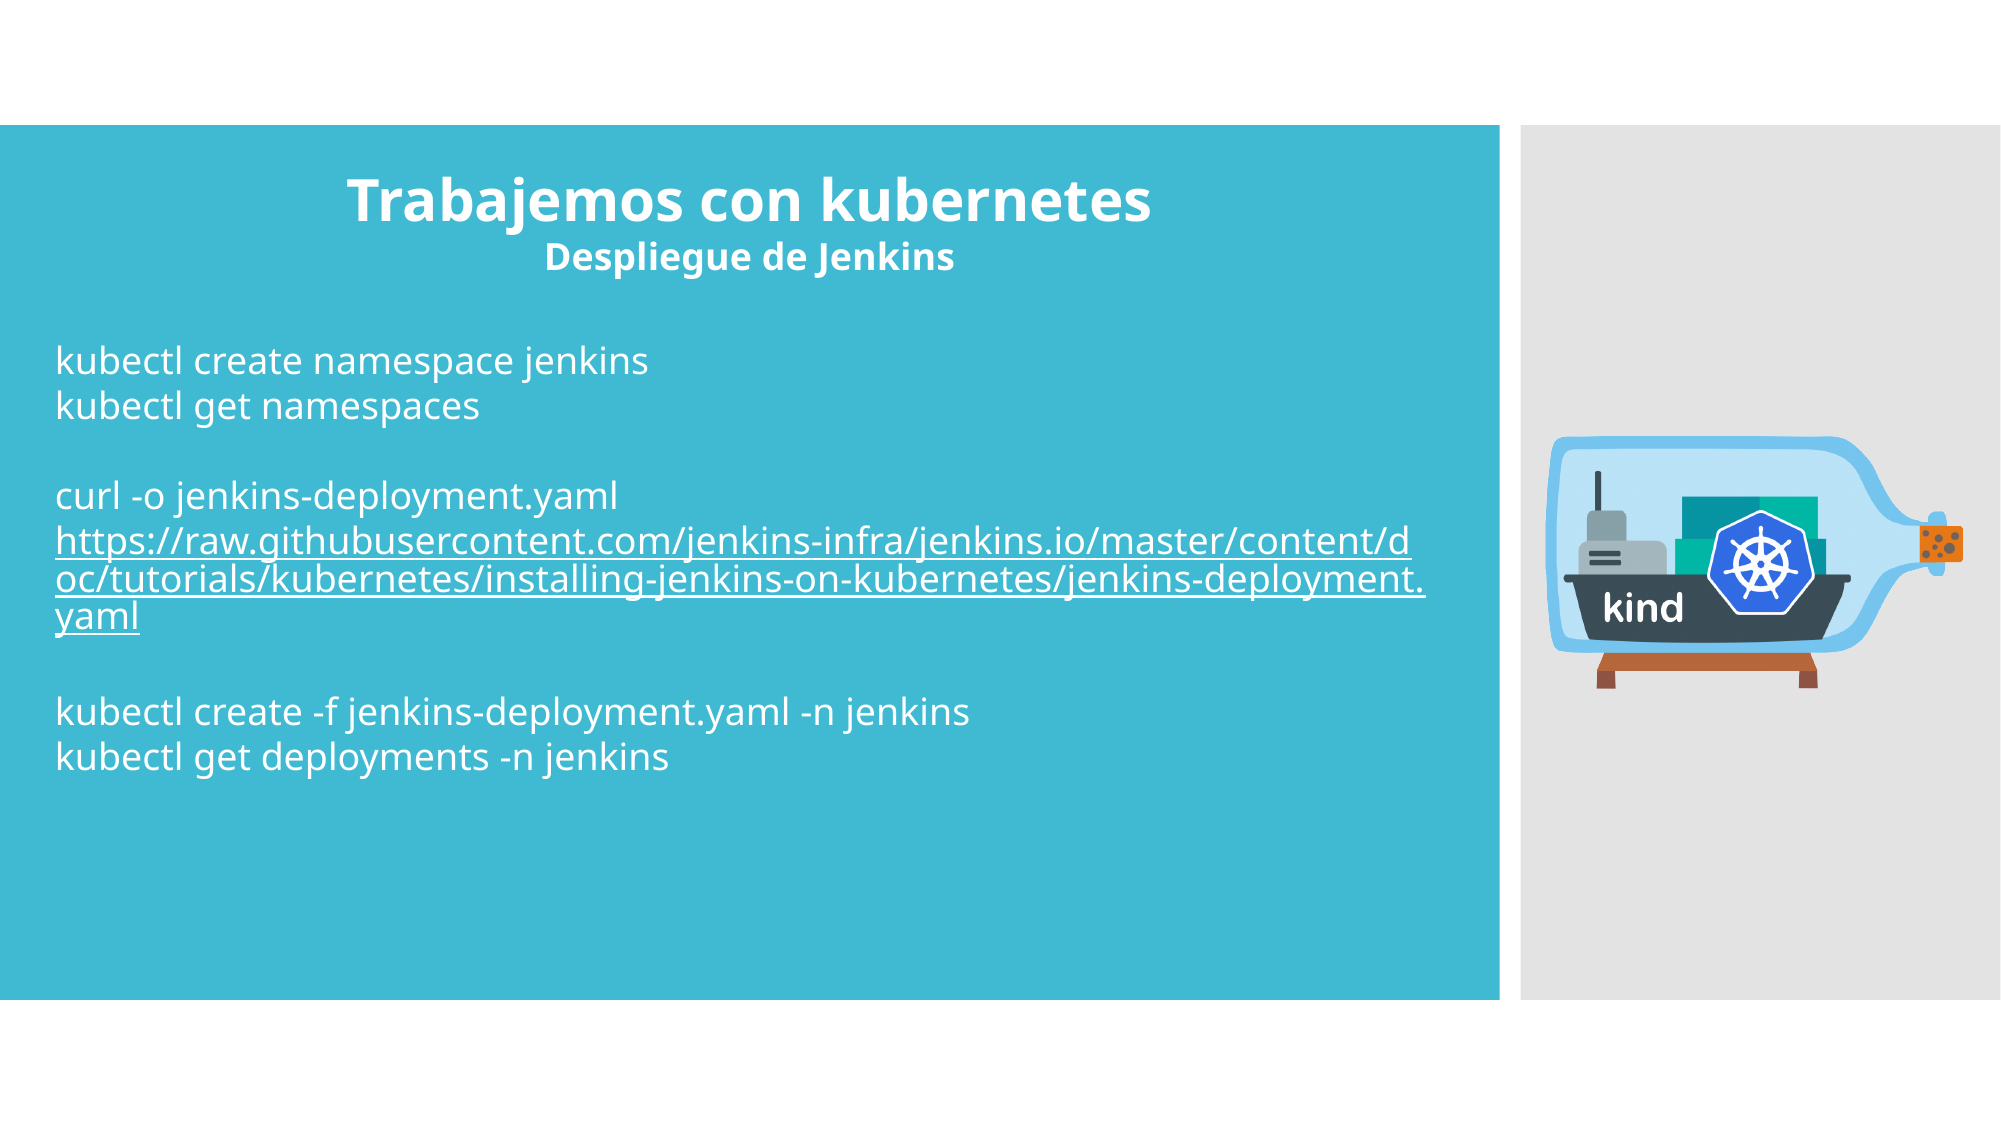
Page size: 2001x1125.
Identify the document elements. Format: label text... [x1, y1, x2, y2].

picture [1545, 436, 1964, 689]
text_box kubectl create namespace jenkins kubectl get namespaces curl -o jenkins-deployment.yaml https://raw.githubusercontent.com/jenkins-infra/jenkins.io/master/content/doc/tutorials/kubernetes/installing-jenkins-on-kubernetes/jenkins-deployment.yaml kubectl create -f jenkins-deployment.yaml -n jenkins kubectl get deployments -n jenkins [40, 329, 1448, 711]
text_box Trabajemos con kubernetes Despliegue de Jenkins [52, 155, 1448, 286]
